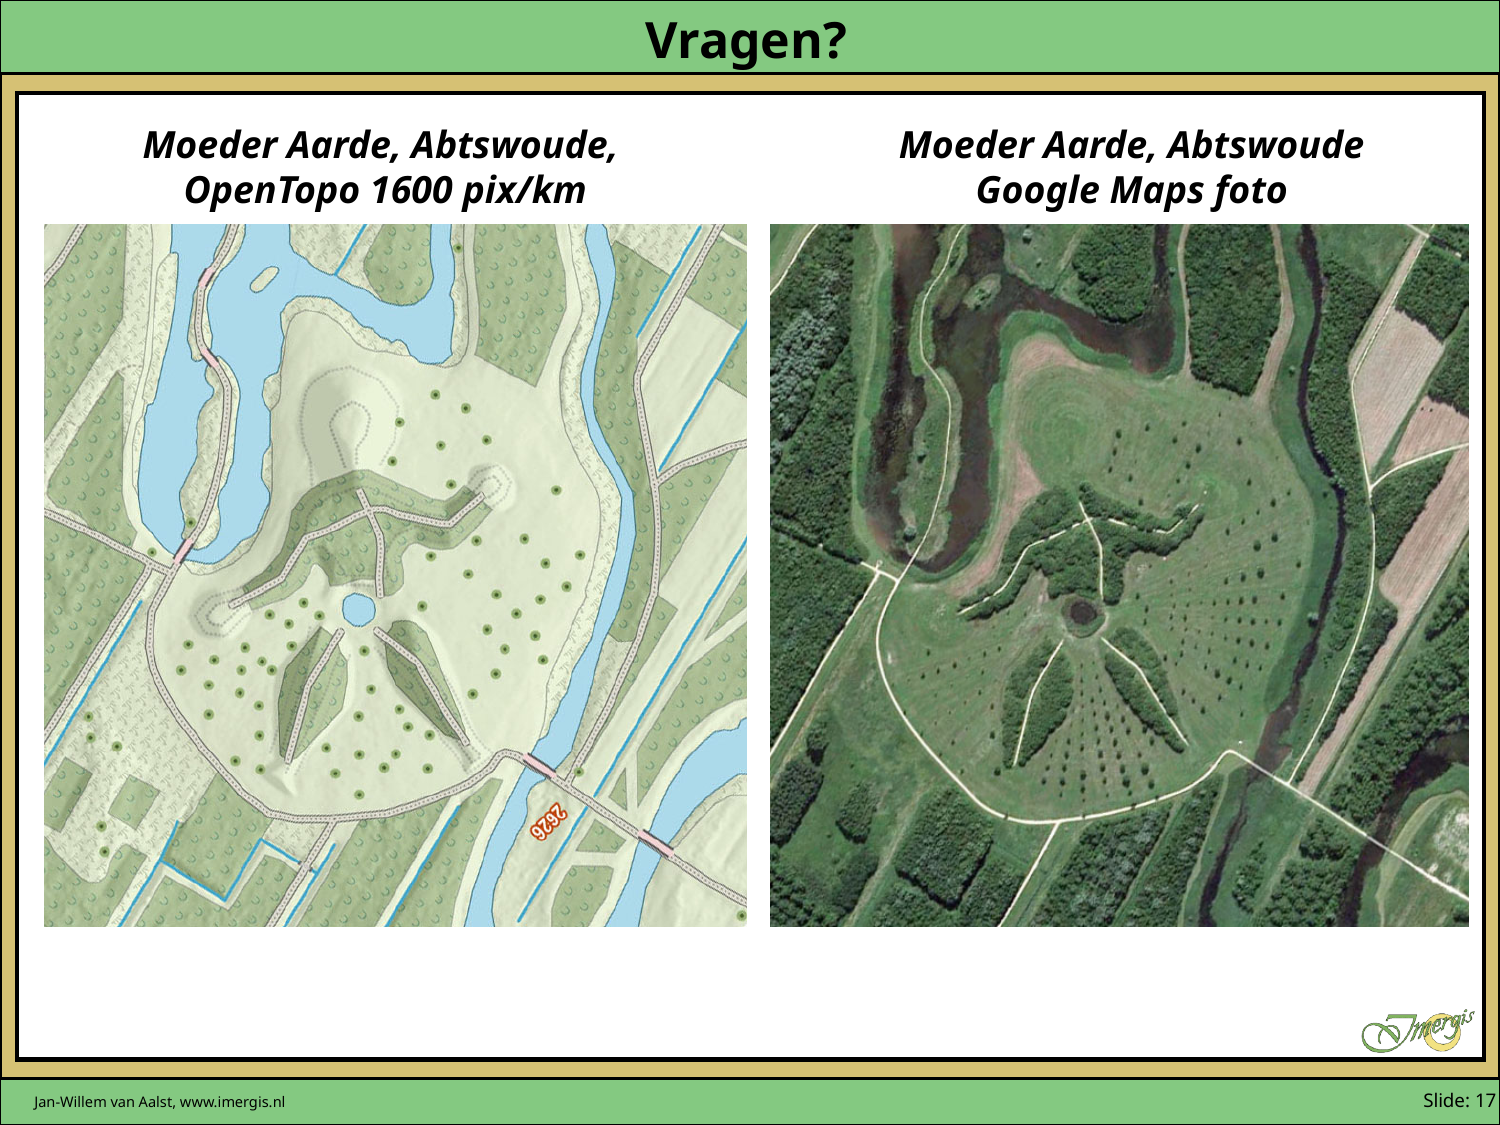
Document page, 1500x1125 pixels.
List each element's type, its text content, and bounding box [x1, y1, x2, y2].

text_box Moeder Aarde, Abtswoude Google Maps foto [896, 121, 1368, 212]
picture [1361, 1008, 1475, 1053]
picture [43, 224, 747, 927]
picture [769, 224, 1469, 927]
text_box Vragen? [642, 9, 850, 70]
text_box Moeder Aarde, Abtswoude, OpenTopo 1600 pix/km [139, 121, 632, 212]
